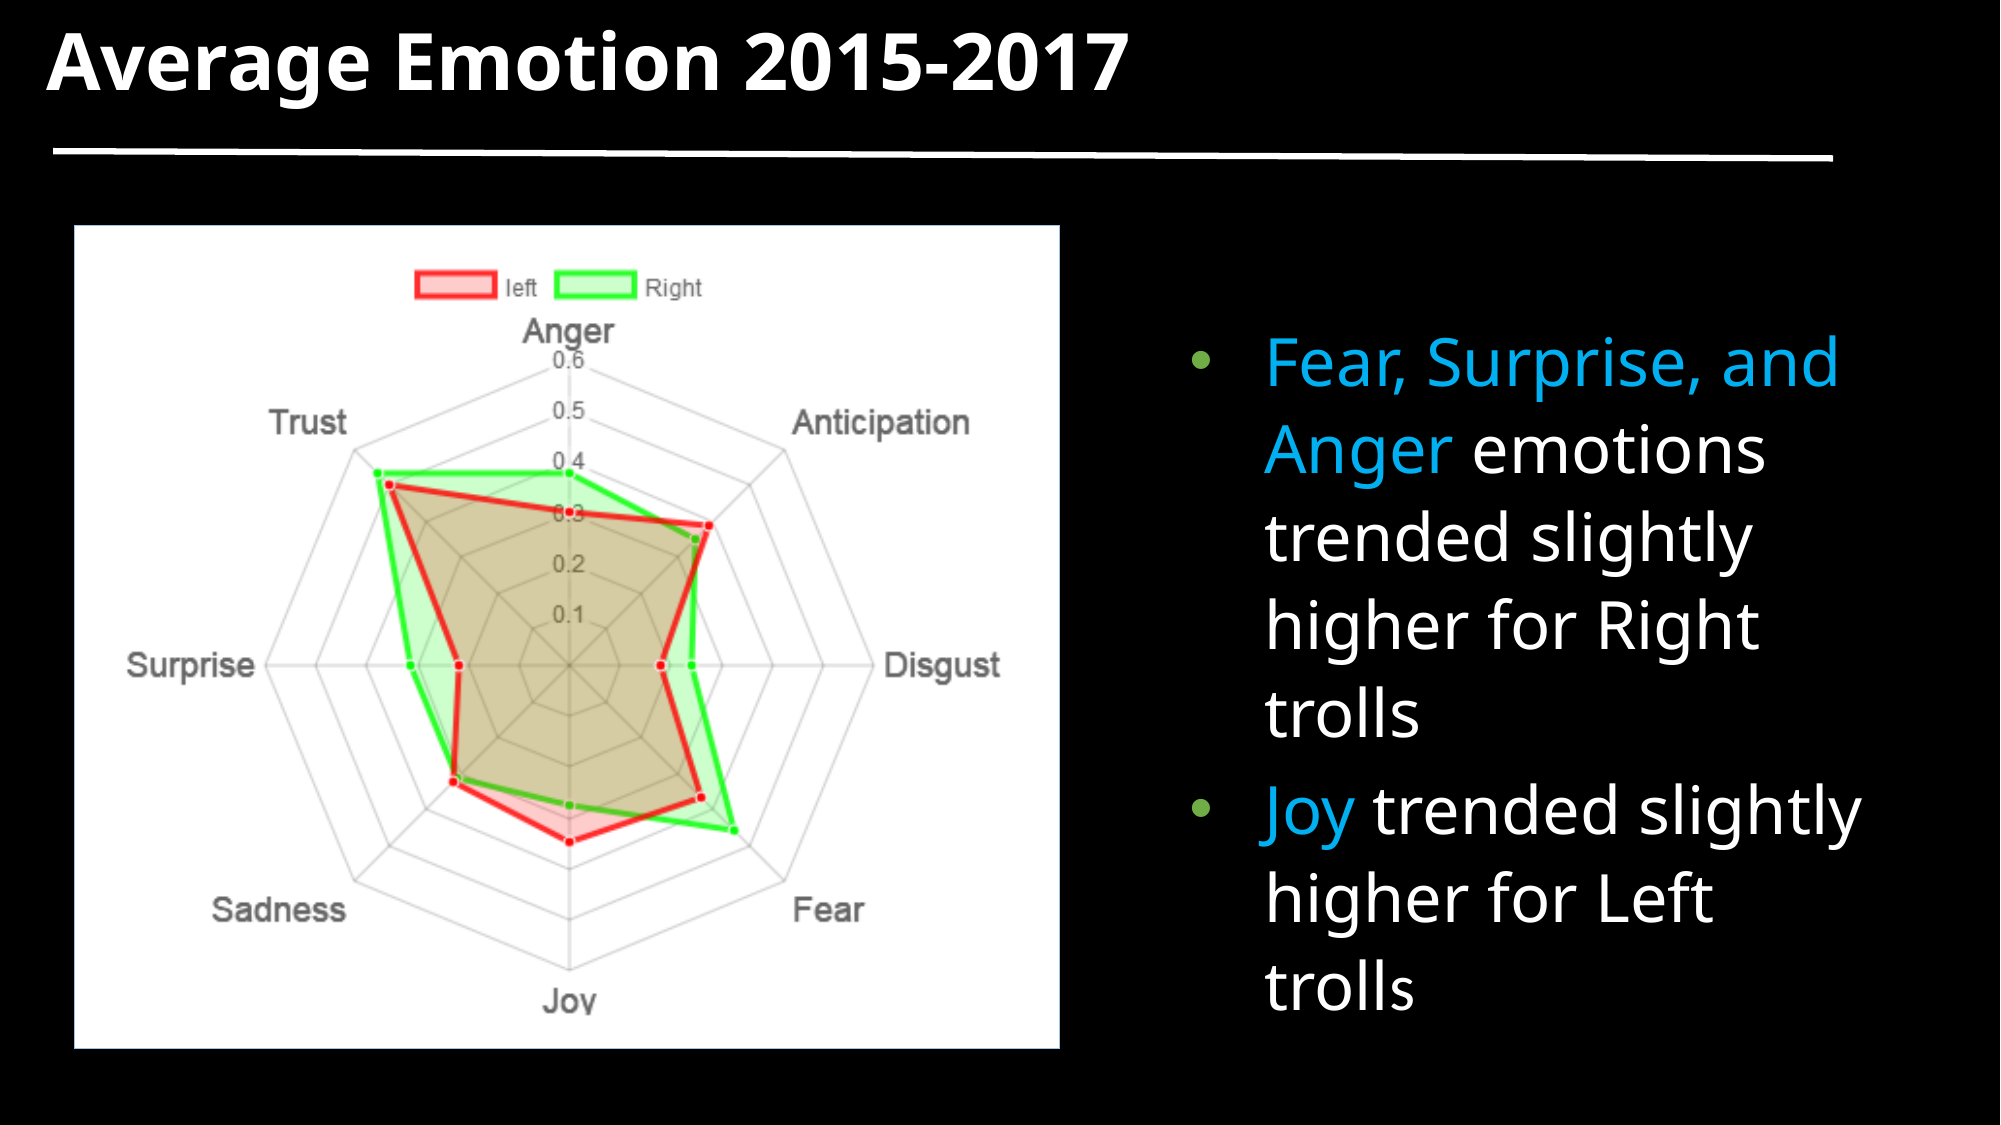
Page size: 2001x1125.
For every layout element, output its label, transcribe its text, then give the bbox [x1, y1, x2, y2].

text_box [53, 151, 1833, 159]
text_box Average Emotion 2015-2017 [31, 3, 1982, 121]
picture [74, 225, 1060, 1049]
text_box Fear, Surprise, and Anger emotions trended slightly higher for Right trolls Joy trended slightly higher for Left trolls [1174, 303, 1898, 944]
